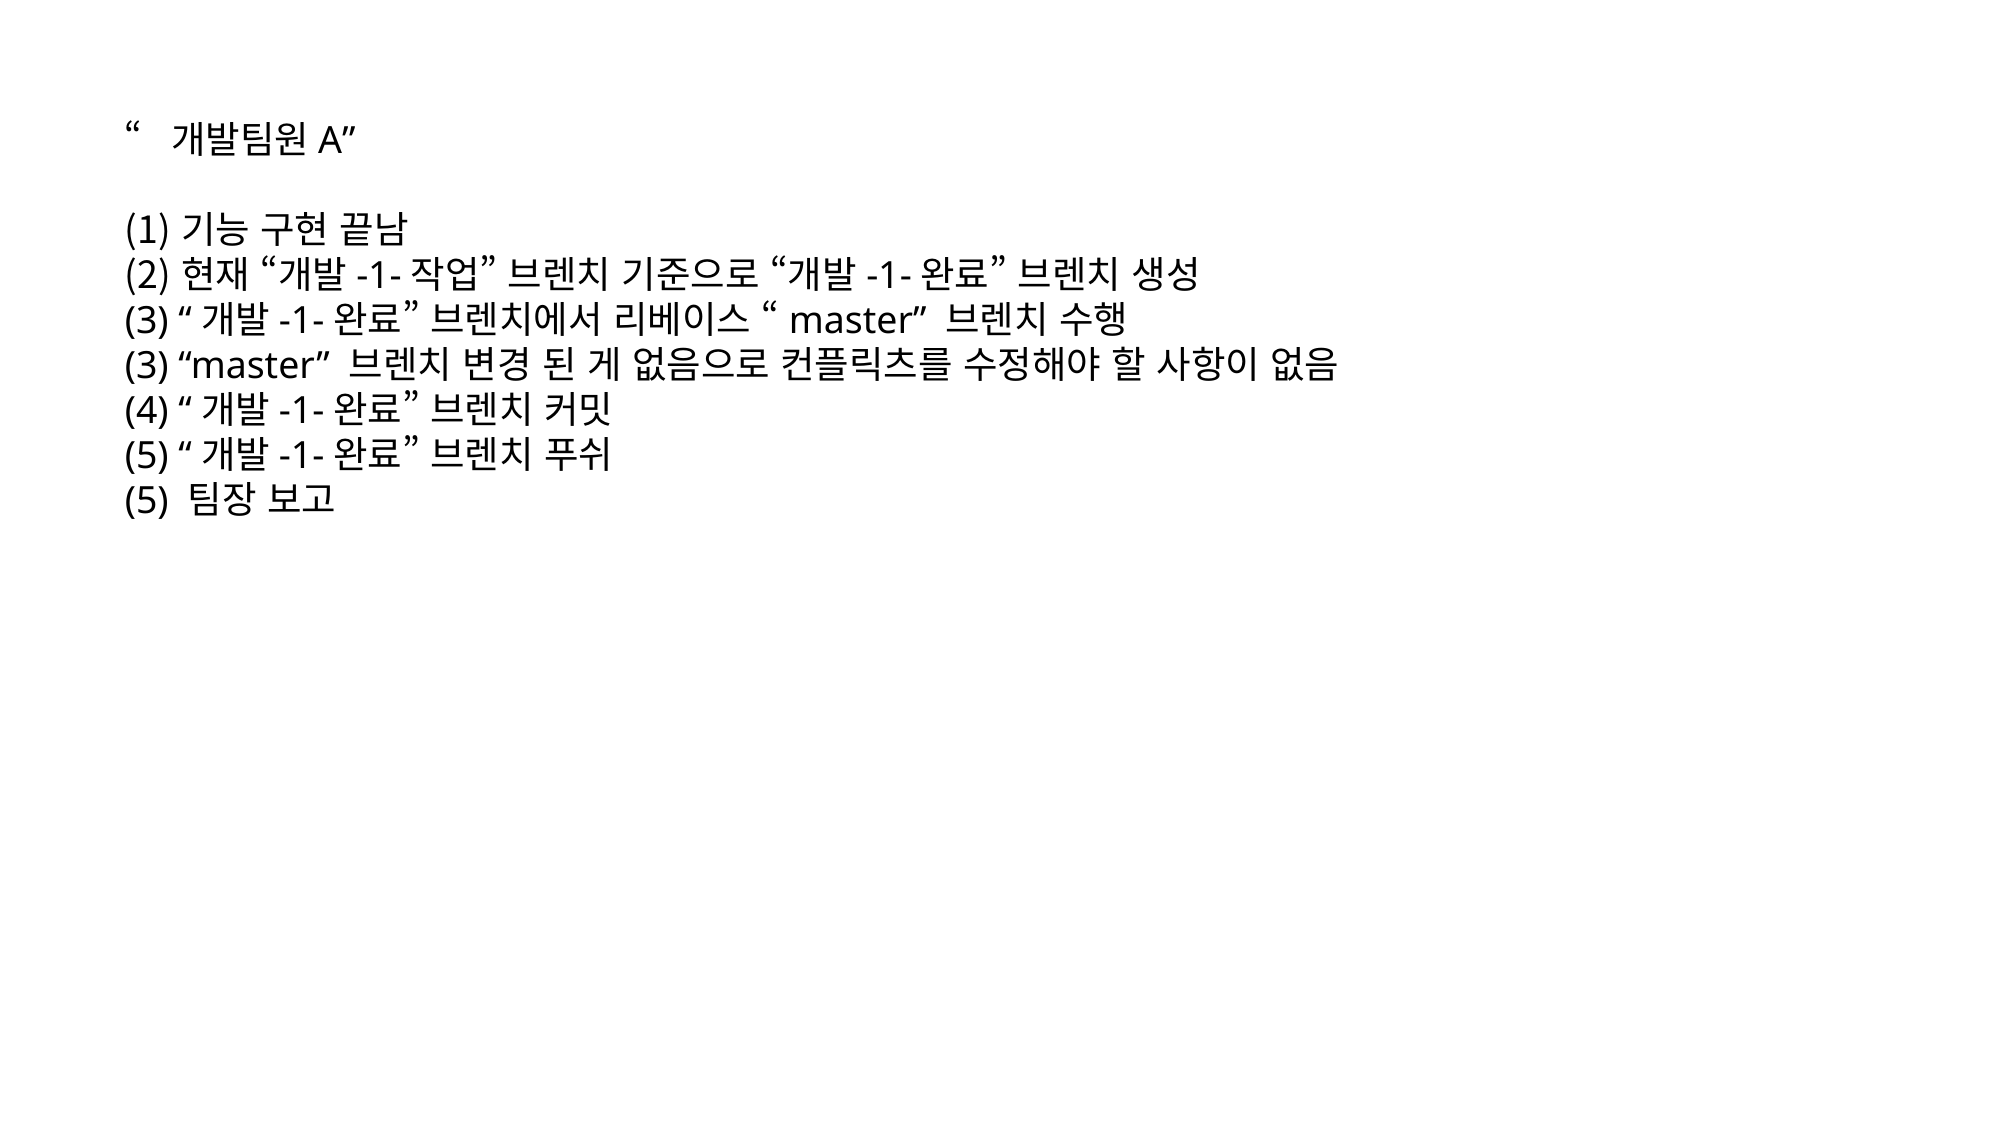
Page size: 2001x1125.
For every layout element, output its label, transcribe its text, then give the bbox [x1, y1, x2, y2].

text_box “개발팀원A” 기능 구현 끝남 현재 “개발-1-작업” 브렌치 기준으로 “개발-1-완료” 브렌치 생성 (3) “개발-1-완료” 브렌치에서 리베이스 “master” 브렌치 수행 (3) “master” 브렌치 변경 된 게 없음으로 컨플릭츠를 수정해야 할 사항이 없음 (4) “개발-1-완료” 브렌치 커밋 (5) “개발-1-완료” 브렌치 푸쉬 (5) 팀장 보고 [109, 63, 1356, 529]
